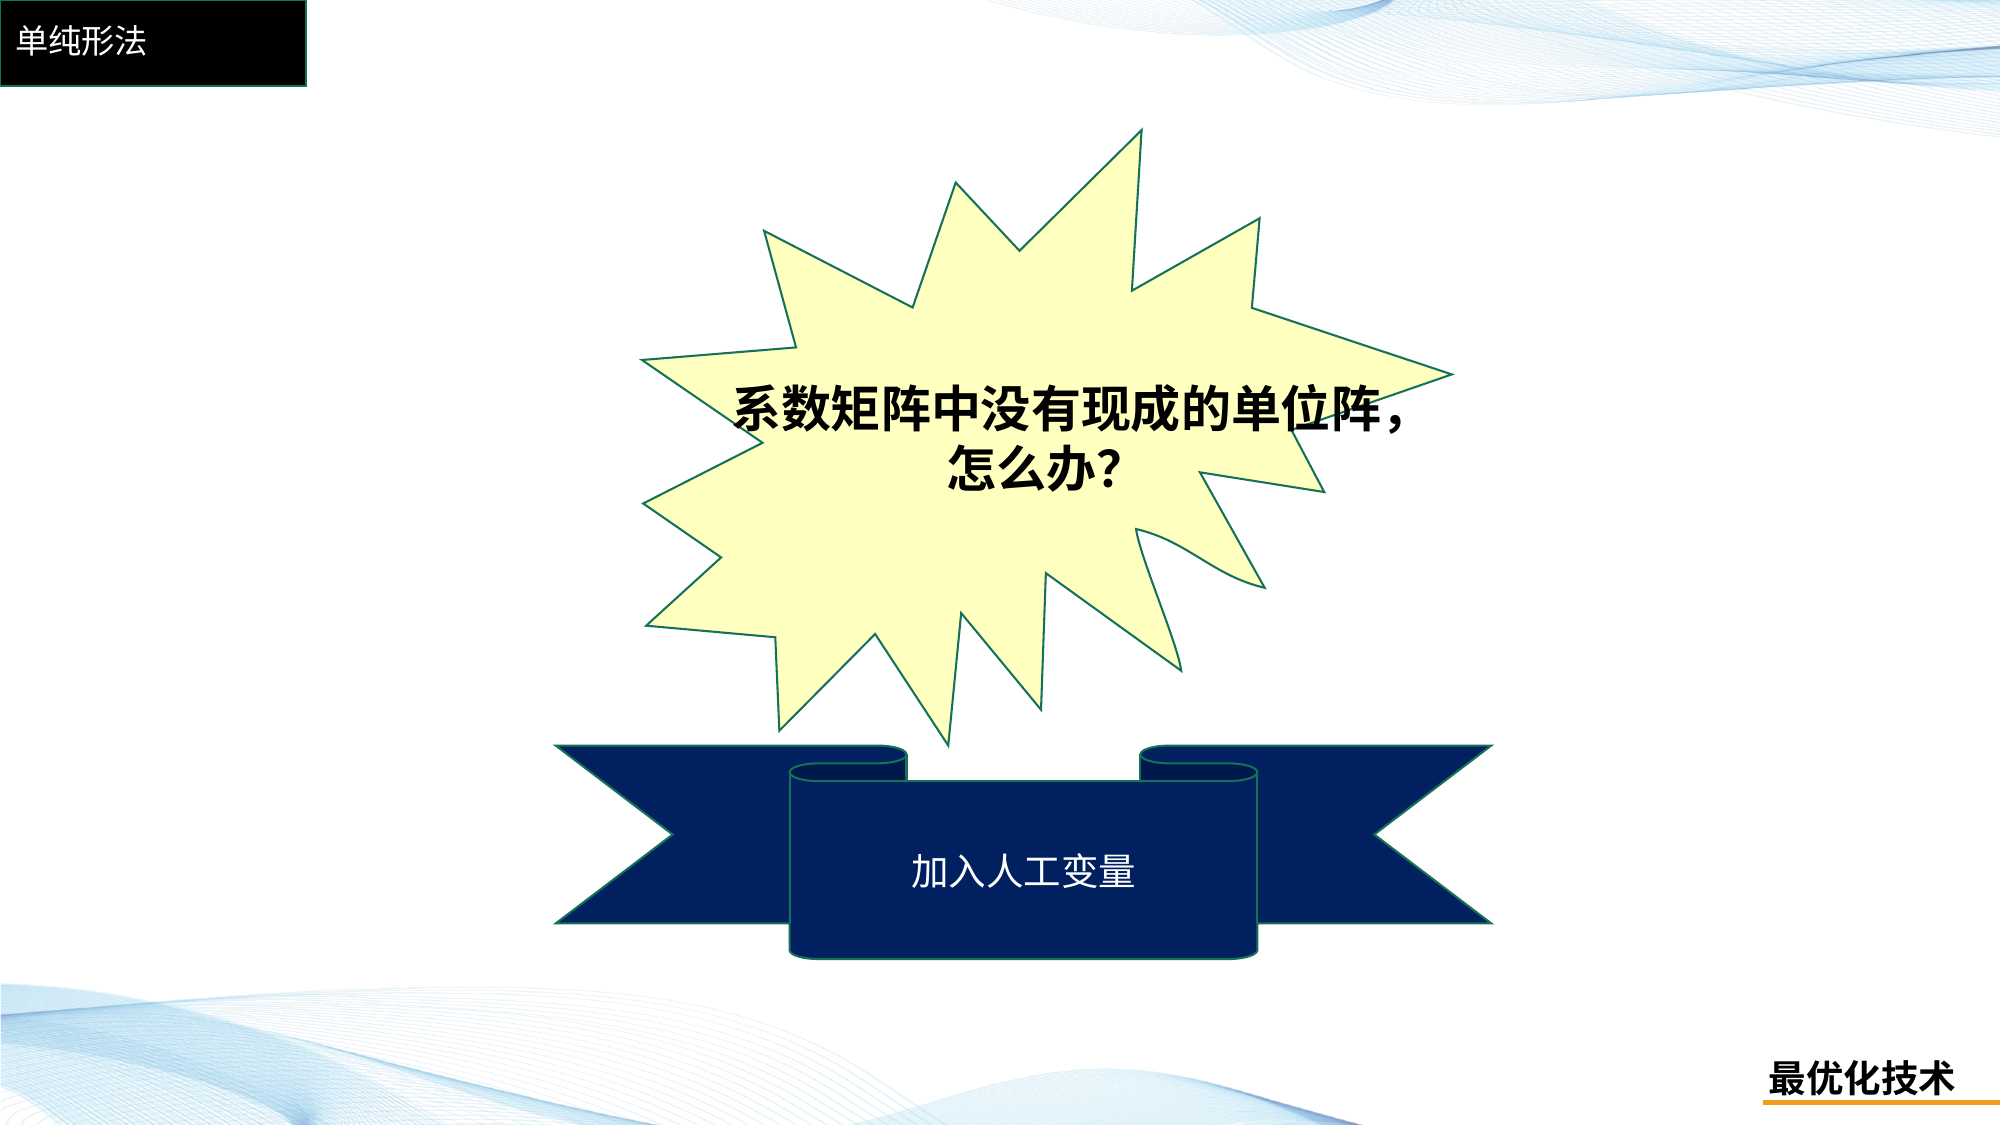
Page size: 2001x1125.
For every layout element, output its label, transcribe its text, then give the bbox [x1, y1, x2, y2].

title 单纯形法 [0, 0, 1725, 86]
picture [885, 1, 1999, 148]
text_box 加入人工变量 [552, 744, 1495, 961]
picture [2, 977, 1590, 1125]
text_box 系数矩阵中没有现成的单位阵， 怎么办？ [639, 127, 1456, 749]
